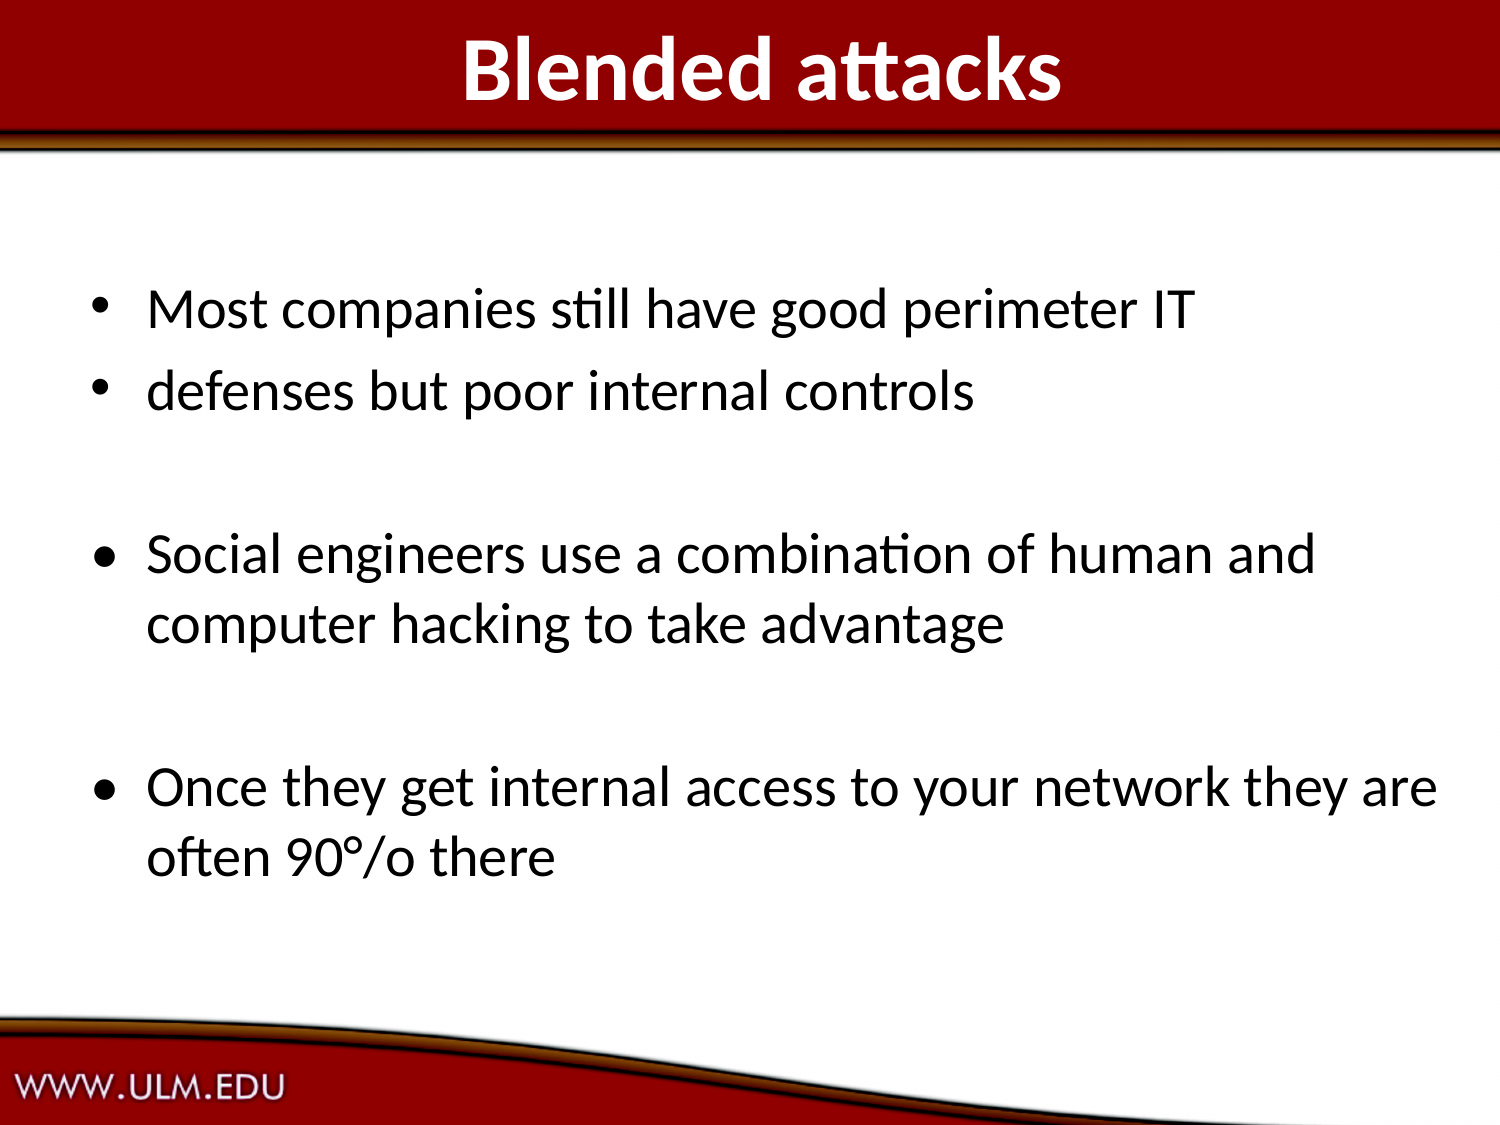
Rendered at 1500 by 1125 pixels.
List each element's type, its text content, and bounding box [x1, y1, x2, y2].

list Most companies still have good perimeter IT defenses but poor internal controls • Social engineers use a combination of human and computer hacking to take advantage • Once they get internal access to your network they are often 90°/o there [74, 262, 1500, 1006]
title Blended attacks [87, 49, 1438, 188]
picture [0, 0, 1500, 1125]
